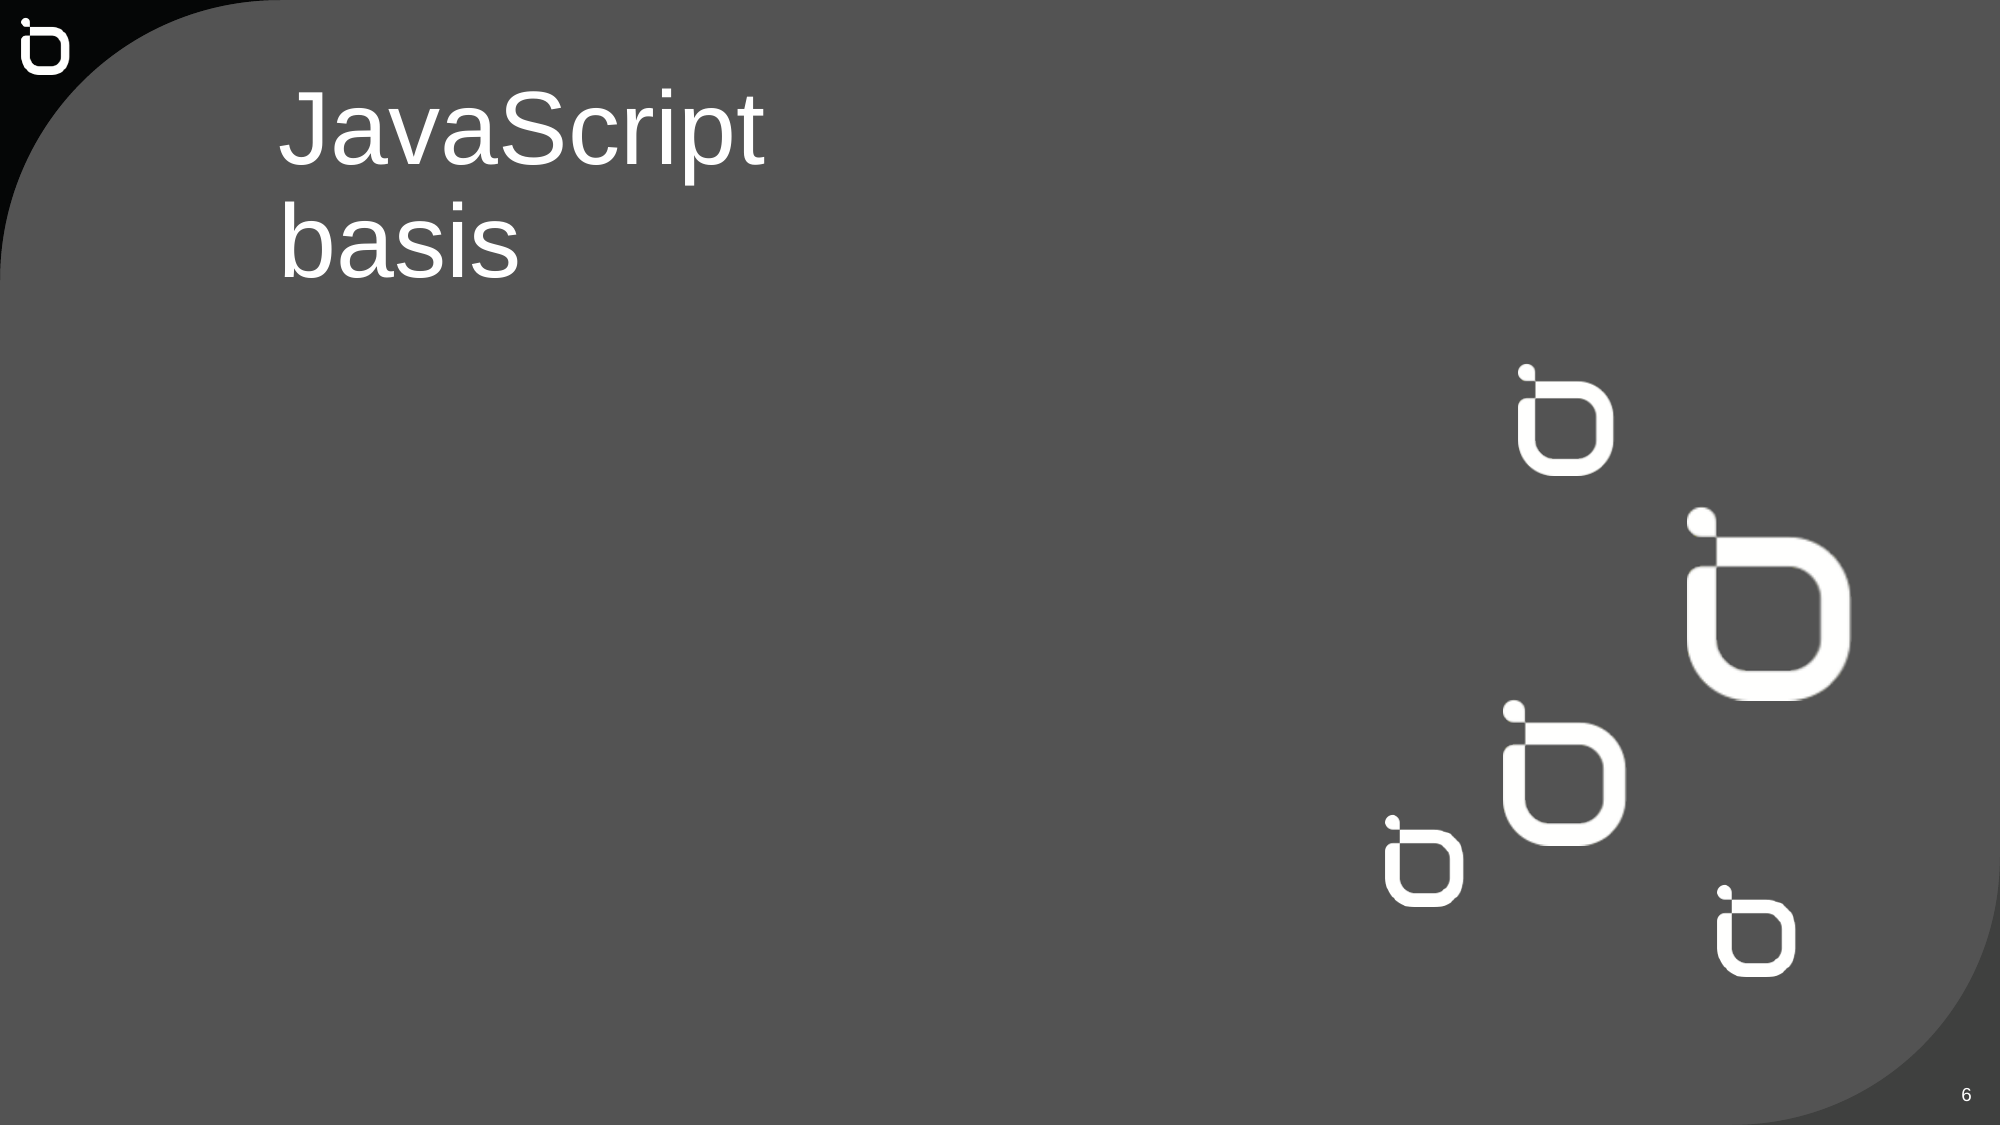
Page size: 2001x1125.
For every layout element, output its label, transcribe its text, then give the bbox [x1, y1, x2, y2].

title JavaScript basis [278, 75, 1027, 364]
picture [21, 17, 74, 75]
text_box [1866, 1074, 1972, 1105]
picture [1518, 362, 1623, 476]
picture [1385, 814, 1471, 907]
picture [1687, 506, 1867, 701]
picture [1502, 699, 1638, 846]
picture [1717, 884, 1803, 977]
